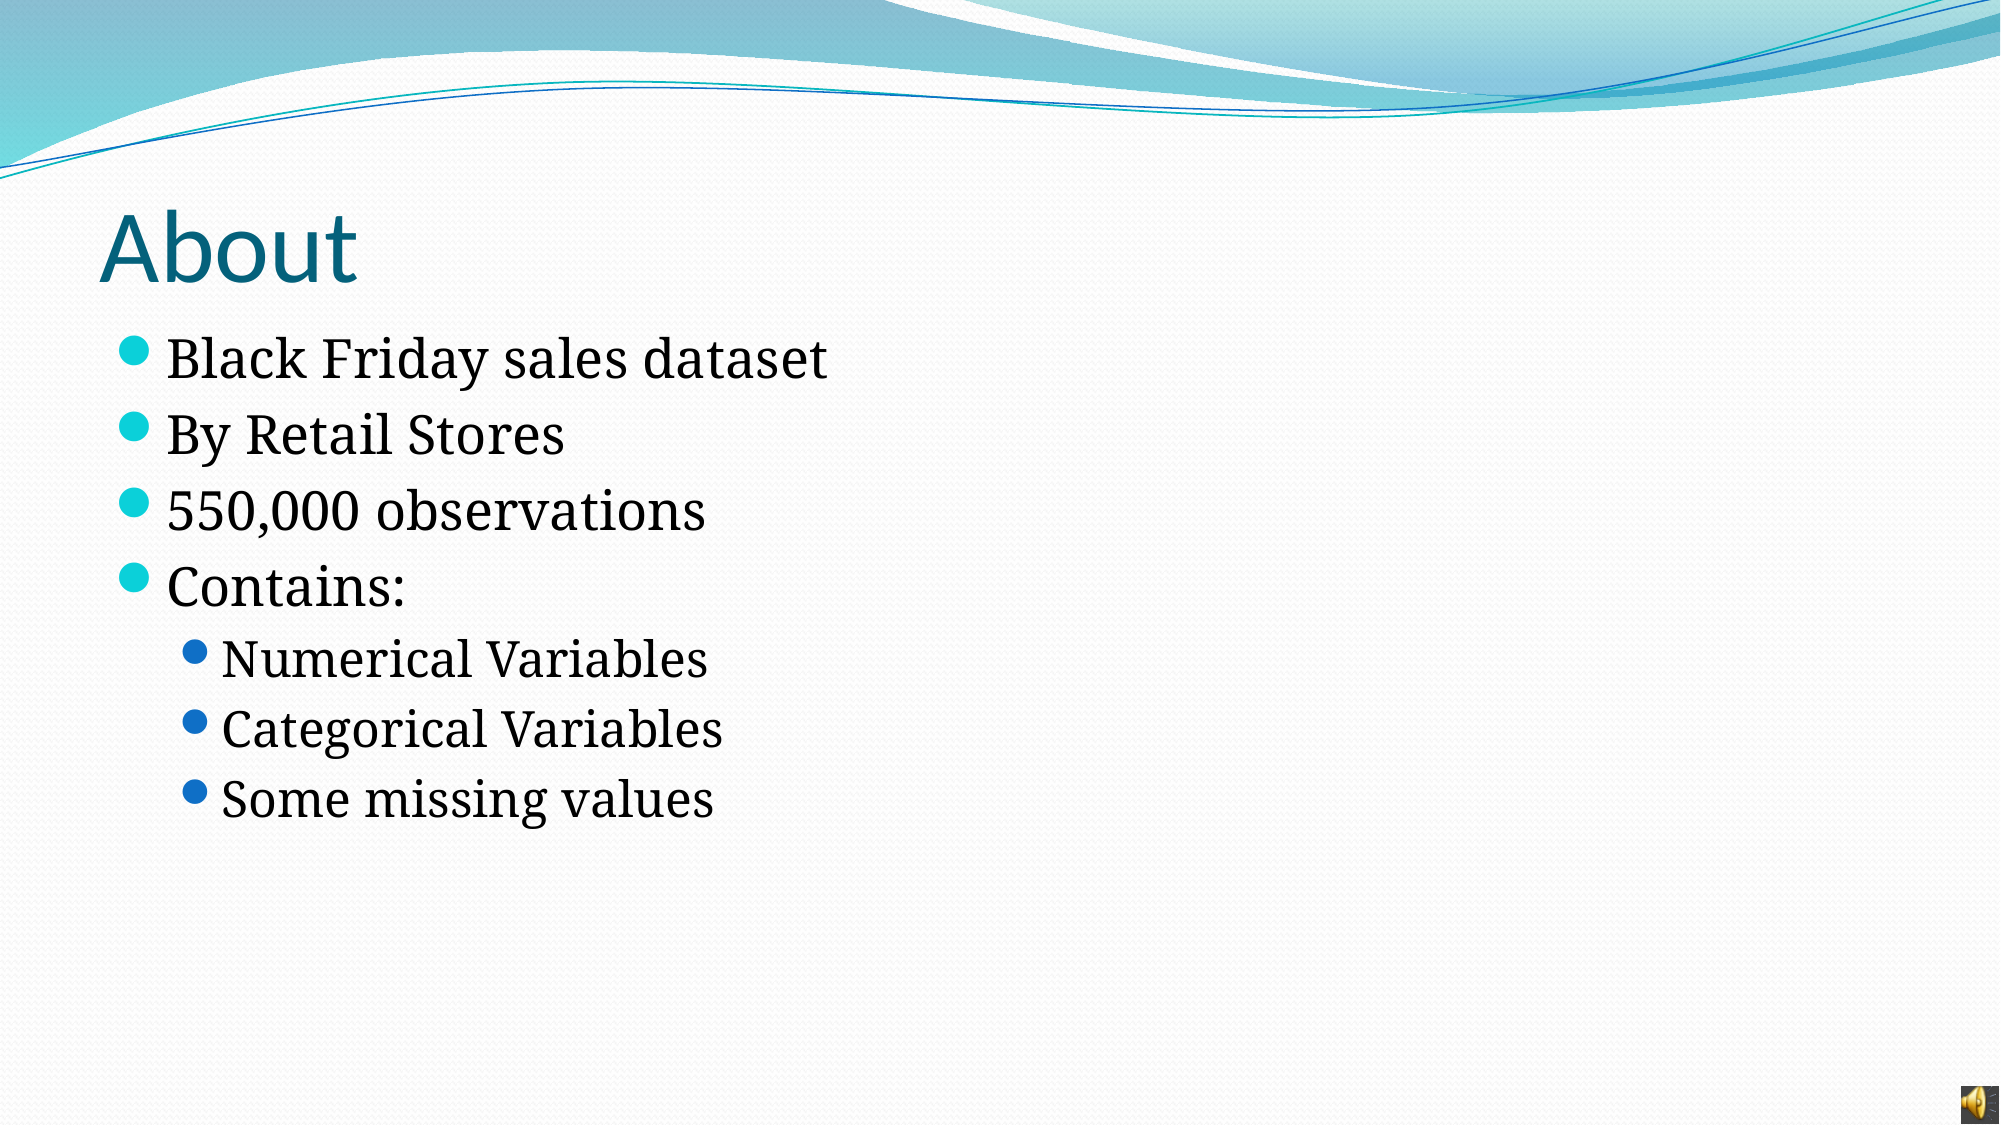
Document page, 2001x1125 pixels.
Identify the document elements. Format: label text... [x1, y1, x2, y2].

list Black Friday sales dataset By Retail Stores 550,000 observations Contains: Numerical Variables Categorical Variables Some missing values [99, 317, 1900, 1038]
picture [1959, 1084, 2000, 1125]
title About [99, 115, 1900, 303]
